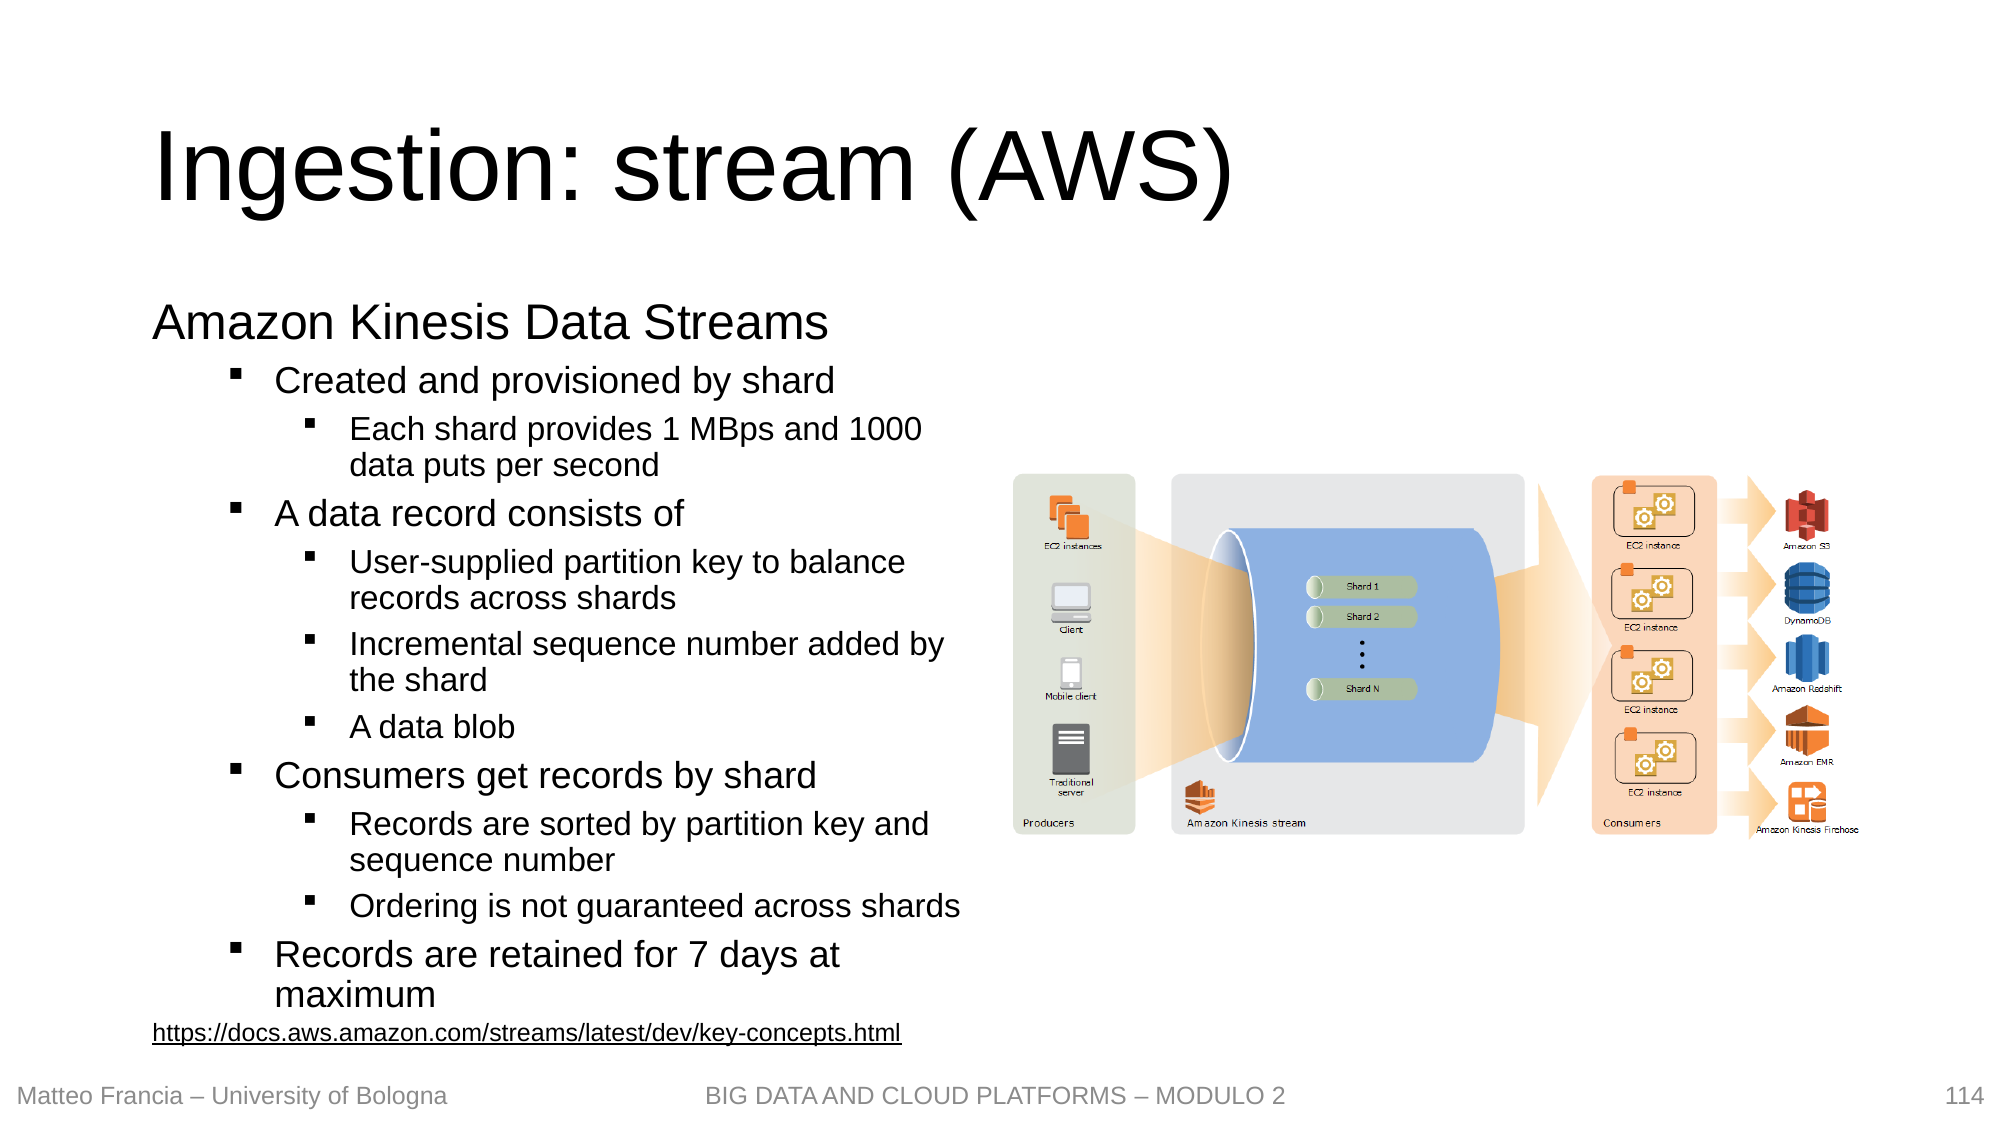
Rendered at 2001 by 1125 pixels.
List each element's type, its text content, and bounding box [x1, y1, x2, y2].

title Ingestion: stream (AWS) [137, 59, 1863, 278]
slide_number 114 [1550, 1065, 2000, 1125]
list https://docs.aws.amazon.com/streams/latest/dev/key-concepts.html [137, 1003, 1863, 1064]
footer Matteo Francia – University of Bologna [0, 1065, 466, 1125]
list Amazon Kinesis Data Streams Created and provisioned by shard Each shard provides 1 MBps and 1000 data puts per second A data record consists of User-supplied partition key to balance records across shards Incremental sequence number added by the shard A data blob Consumers get records by shard Records are sorted by partition key and sequence number Ordering is not guaranteed across shards Records are retained for 7 days at maximum [137, 299, 988, 1003]
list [1012, 473, 1863, 840]
